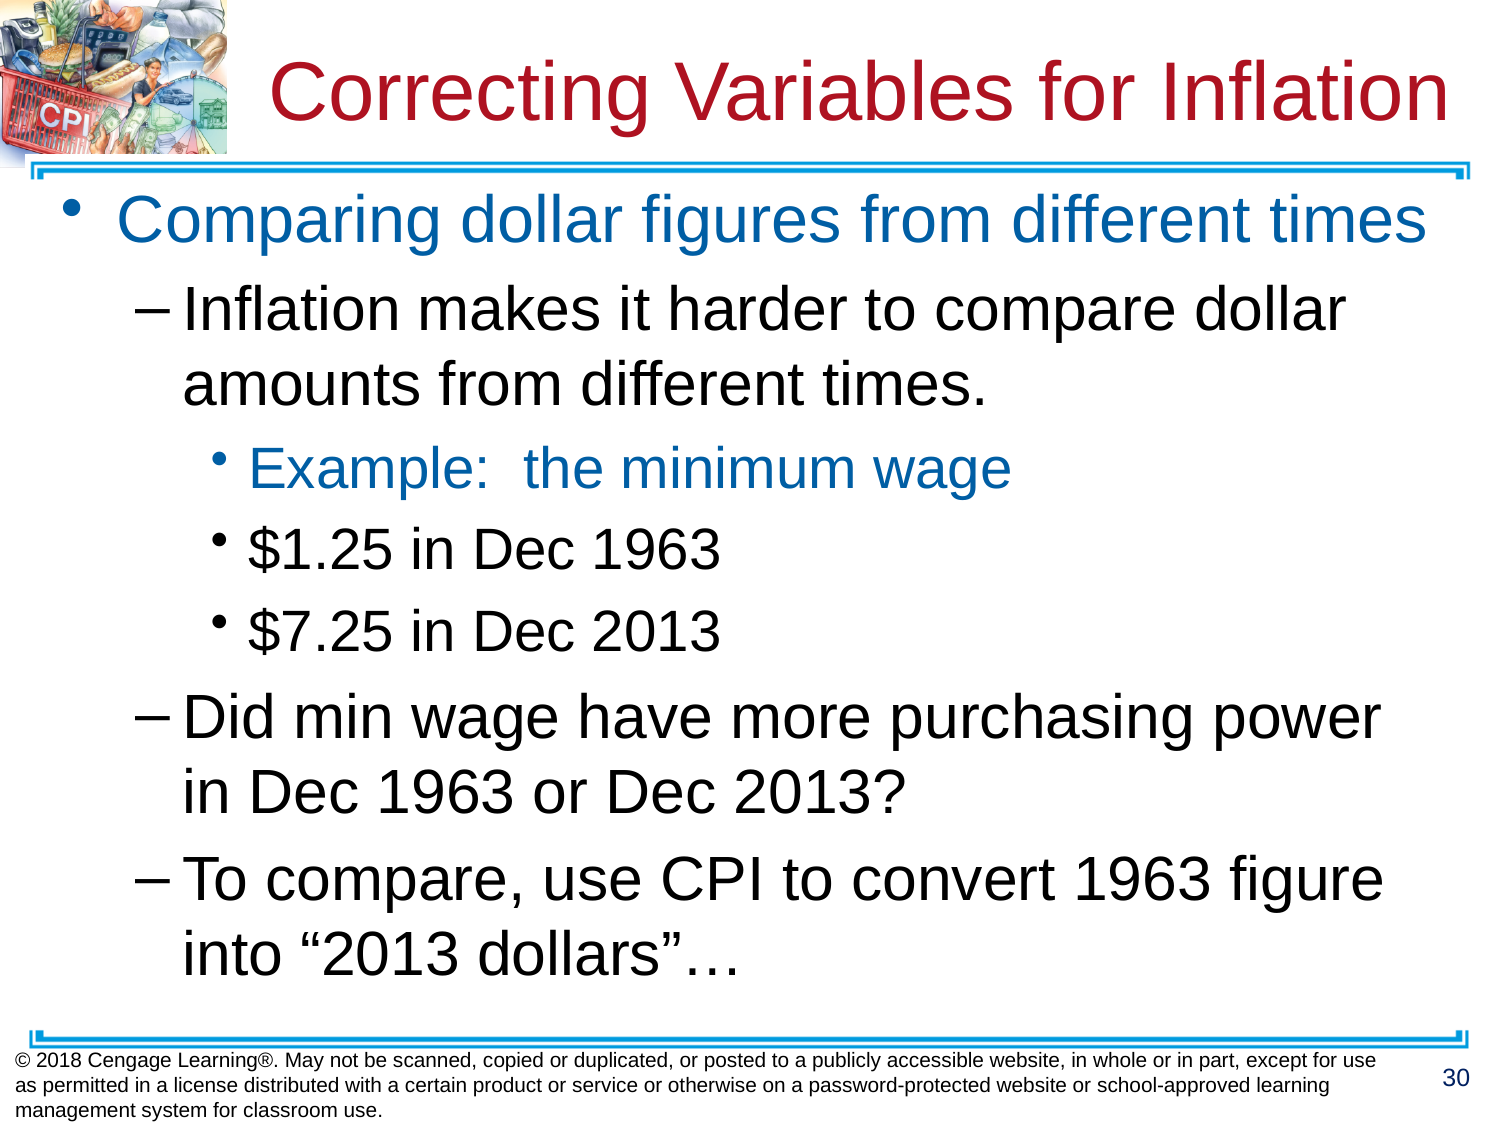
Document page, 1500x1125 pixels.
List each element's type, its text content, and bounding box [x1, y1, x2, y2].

list Comparing dollar figures from different times Inflation makes it harder to compare dollar amounts from different times. Example: the minimum wage $1.25 in Dec 1963 $7.25 in Dec 2013 Did min wage have more purchasing power in Dec 1963 or Dec 2013? To compare, use CPI to convert 1963 figure into “2013 dollars”… [45, 168, 1455, 1055]
slide_number 30 [1412, 1052, 1500, 1117]
title Correcting Variables for Inflation [219, 16, 1500, 158]
picture [1455, 1024, 1475, 1053]
picture [25, 1024, 45, 1043]
footer © 2018 Cengage Learning®. May not be scanned, copied or duplicated, or posted to a publicly accessible website, in whole or in part, except for use as permitted in a license distributed with a certain product or service or otherwise on a password-protected website or school-approved learning management system for classroom use. [0, 1043, 1412, 1125]
picture [0, 0, 1475, 186]
